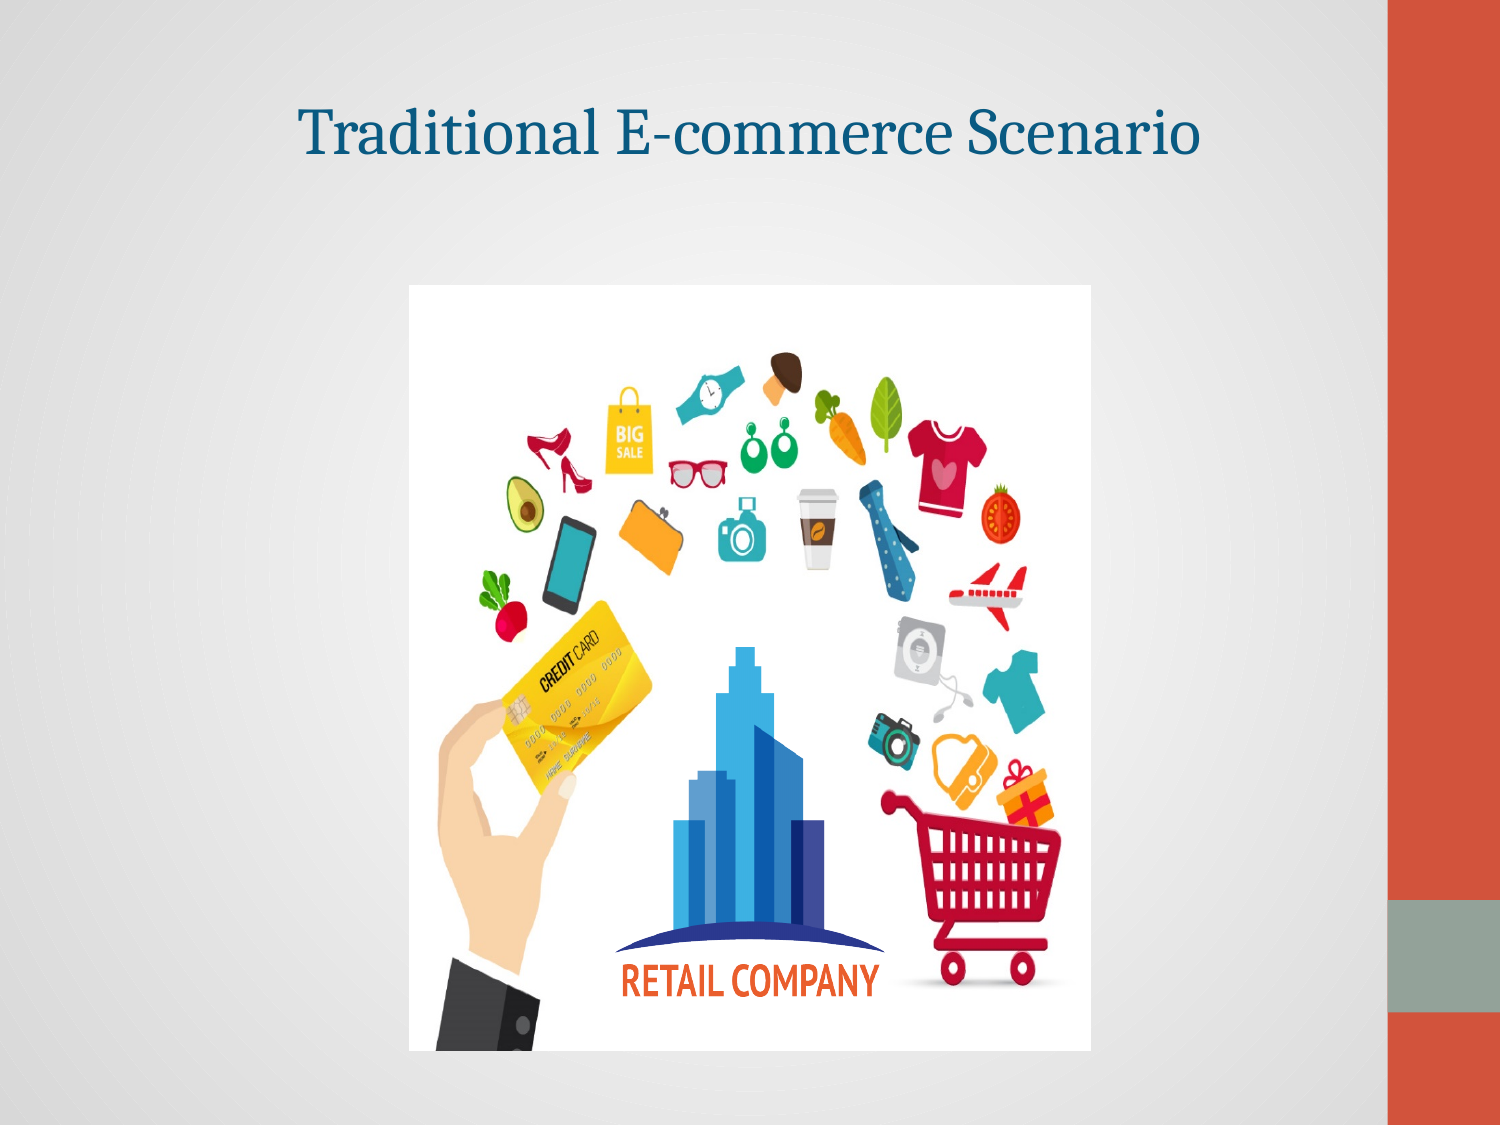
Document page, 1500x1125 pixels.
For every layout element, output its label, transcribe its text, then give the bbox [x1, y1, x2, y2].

title Traditional E-commerce Scenario [76, 87, 1424, 169]
picture [409, 285, 1091, 1051]
